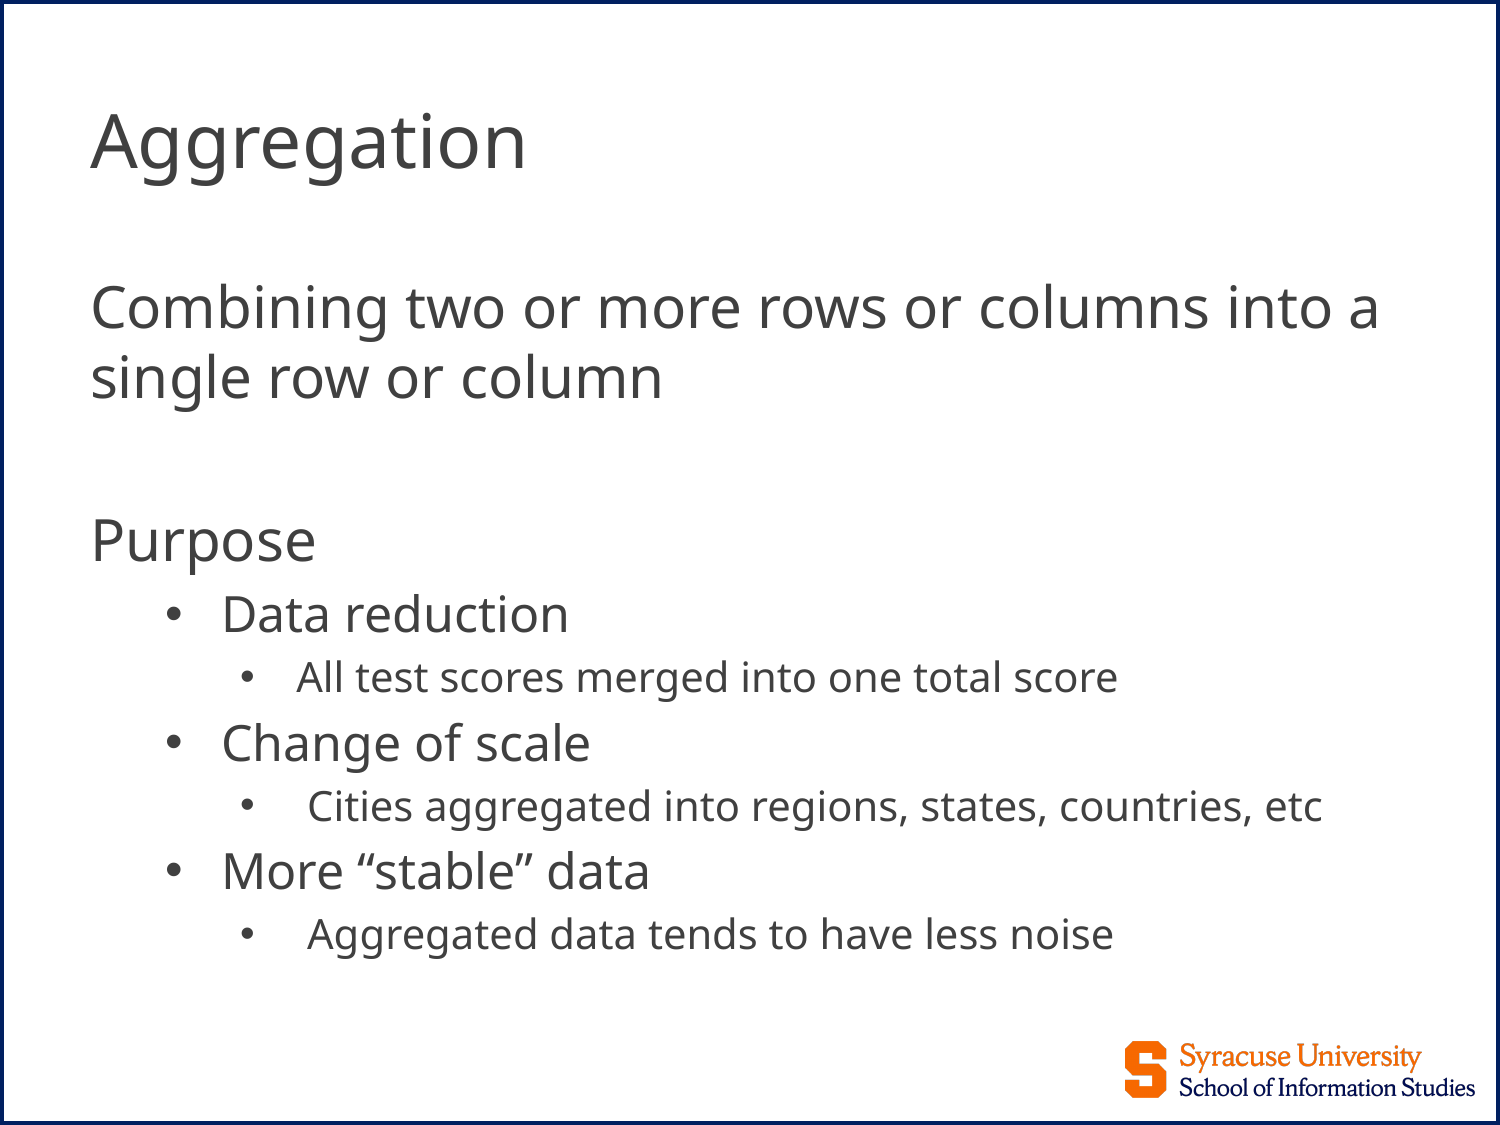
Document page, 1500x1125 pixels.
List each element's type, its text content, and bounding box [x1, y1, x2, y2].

list Combining two or more rows or columns into a single row or column Purpose Data reduction All test scores merged into one total score Change of scale Cities aggregated into regions, states, countries, etc More “stable” data Aggregated data tends to have less noise [75, 262, 1425, 1005]
title Aggregation [75, 45, 1425, 233]
picture [1125, 1041, 1475, 1098]
